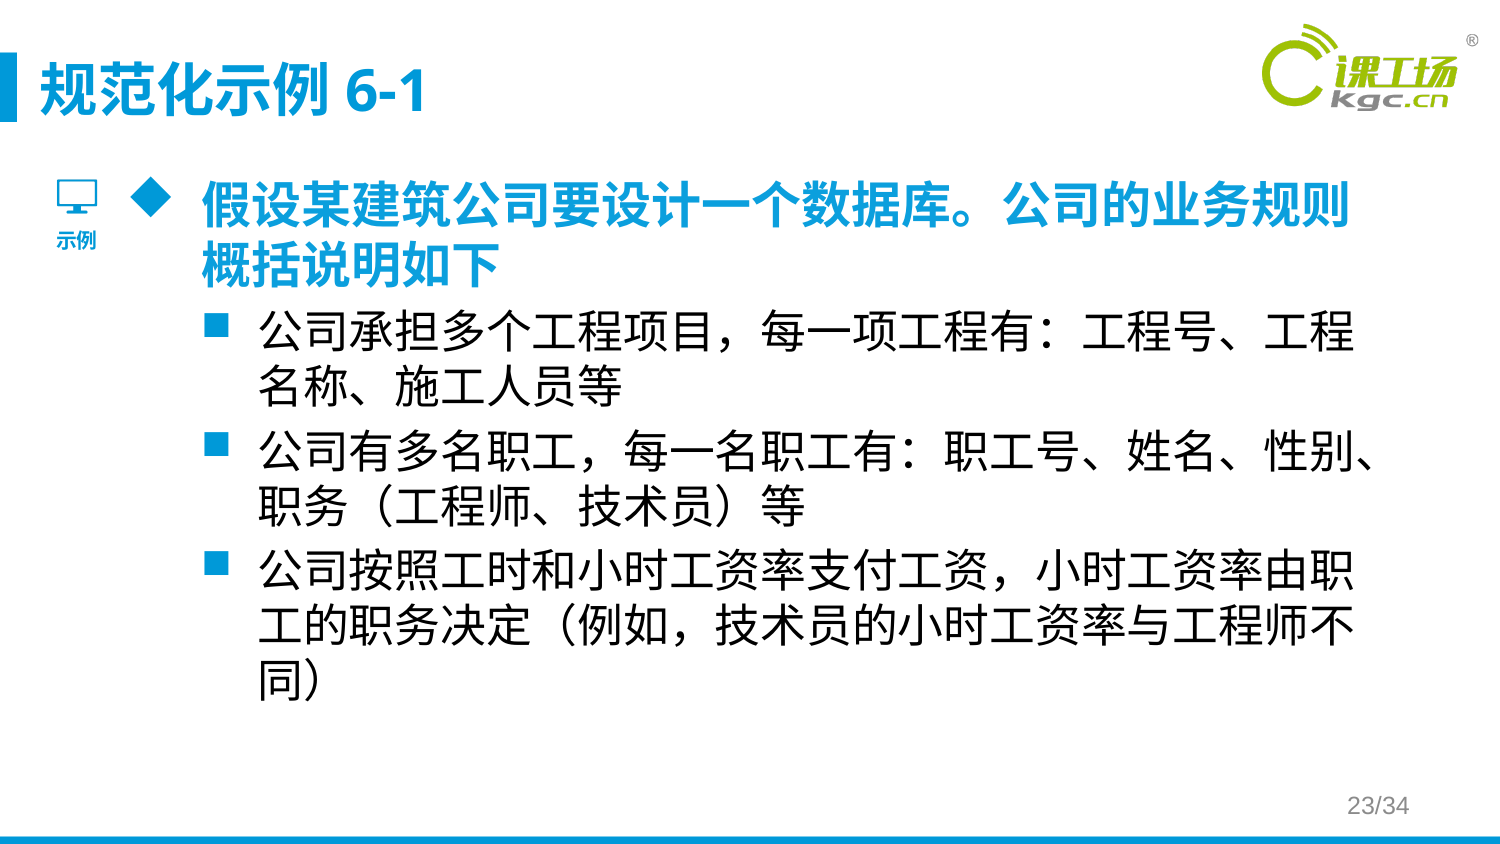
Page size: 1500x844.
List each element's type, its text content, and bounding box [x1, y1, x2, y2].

title 规范化示例6-1 [39, 33, 1383, 151]
list 假设某建筑公司要设计一个数据库。公司的业务规则概括说明如下 公司承担多个工程项目，每一项工程有：工程号、工程名称、施工人员等 公司有多名职工，每一名职工有：职工号、姓名、性别、职务（工程师、技术员）等 公司按照工时和小时工资率支付工资，小时工资率由职工的职务决定（例如，技术员的小时工资率与工程师不同） [110, 166, 1385, 724]
picture [0, 0, 1500, 836]
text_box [40, 173, 114, 262]
slide_number 23/34 [1074, 782, 1425, 828]
